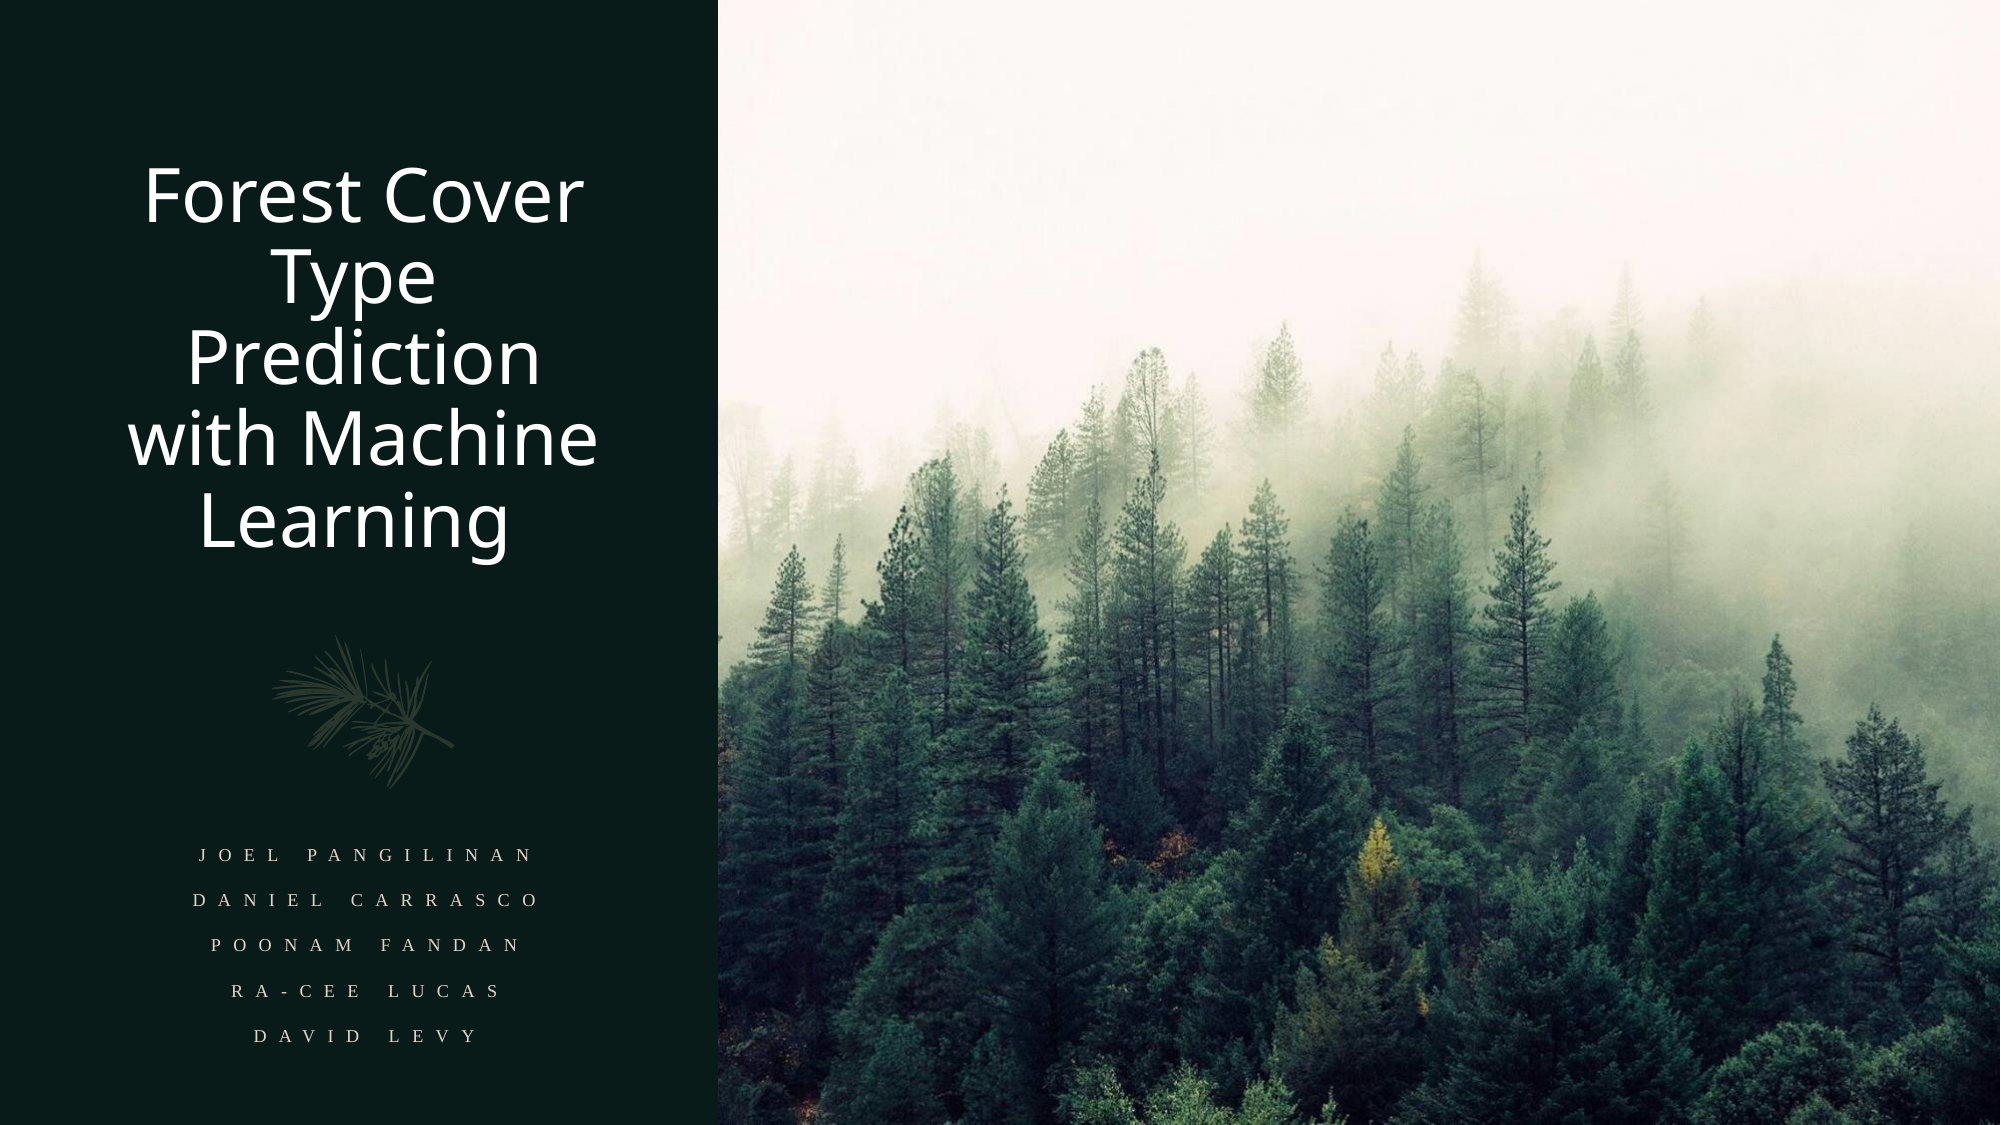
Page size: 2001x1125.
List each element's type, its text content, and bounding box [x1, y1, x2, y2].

title Forest Cover Type Prediction with Machine Learning [112, 70, 617, 571]
subtitle Joel Pangilinan Daniel Carrasco Poonam FANDAN Ra-cee Lucas David Levy [50, 824, 678, 1055]
picture [718, 0, 2000, 1125]
